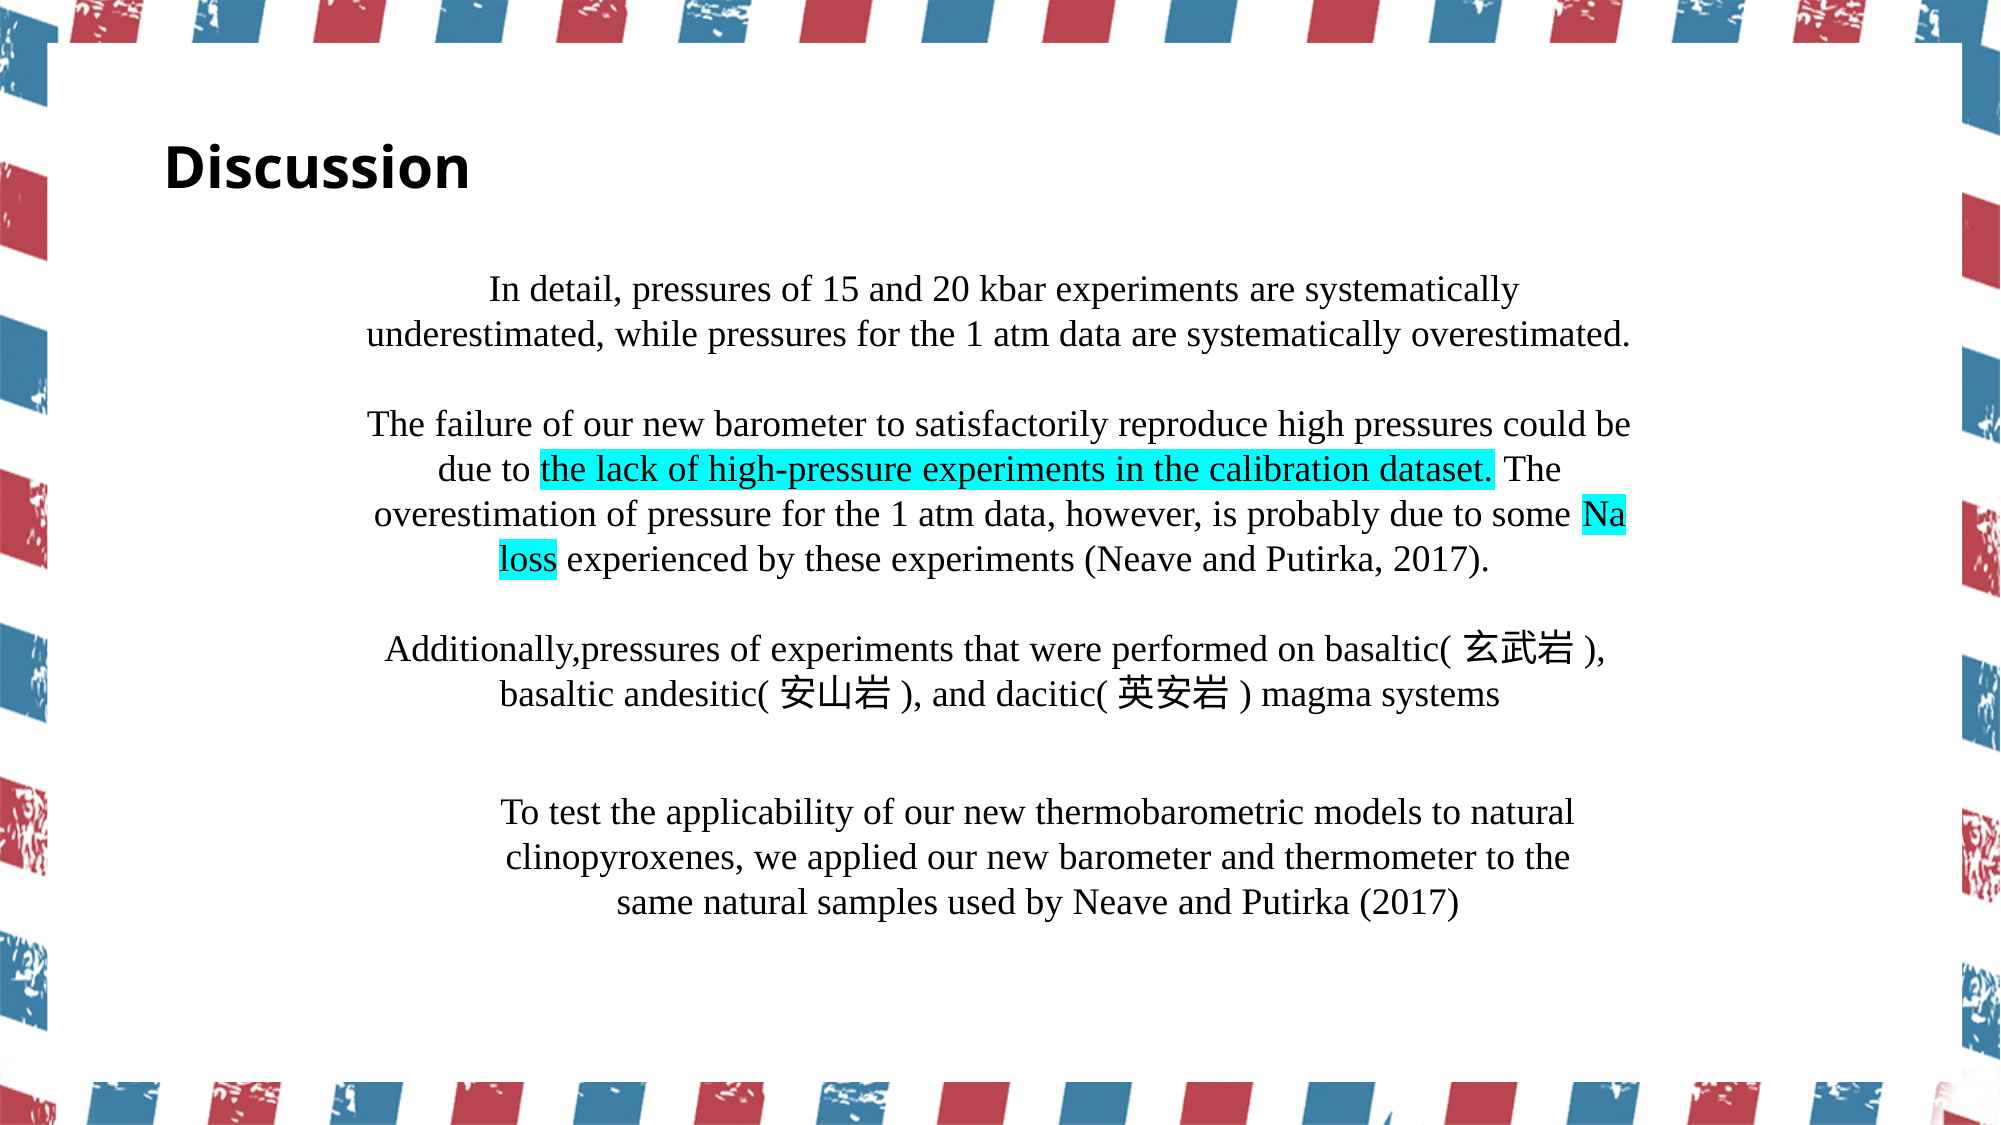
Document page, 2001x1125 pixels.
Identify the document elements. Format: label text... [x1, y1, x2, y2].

picture [0, 0, 2000, 1125]
text_box Discussion [149, 122, 862, 208]
text_box In detail, pressures of 15 and 20 kbar experiments are systematically underestimated, while pressures for the 1 atm data are systematically overestimated. The failure of our new barometer to satisfactorily reproduce high pressures could be due to the lack of high-pressure experiments in the calibration dataset. The overestimation of pressure for the 1 atm data, however, is probably due to some Na loss experienced by these experiments (Neave and Putirka, 2017). Additionally,pressures of experiments that were performed on basaltic(玄武岩), basaltic andesitic(安山岩), and dacitic(英安岩) magma systems [347, 256, 1653, 722]
text_box To test the applicability of our new thermobarometric models to natural clinopyroxenes, we applied our new barometer and thermometer to the same natural samples used by Neave and Putirka (2017) [477, 779, 1600, 930]
